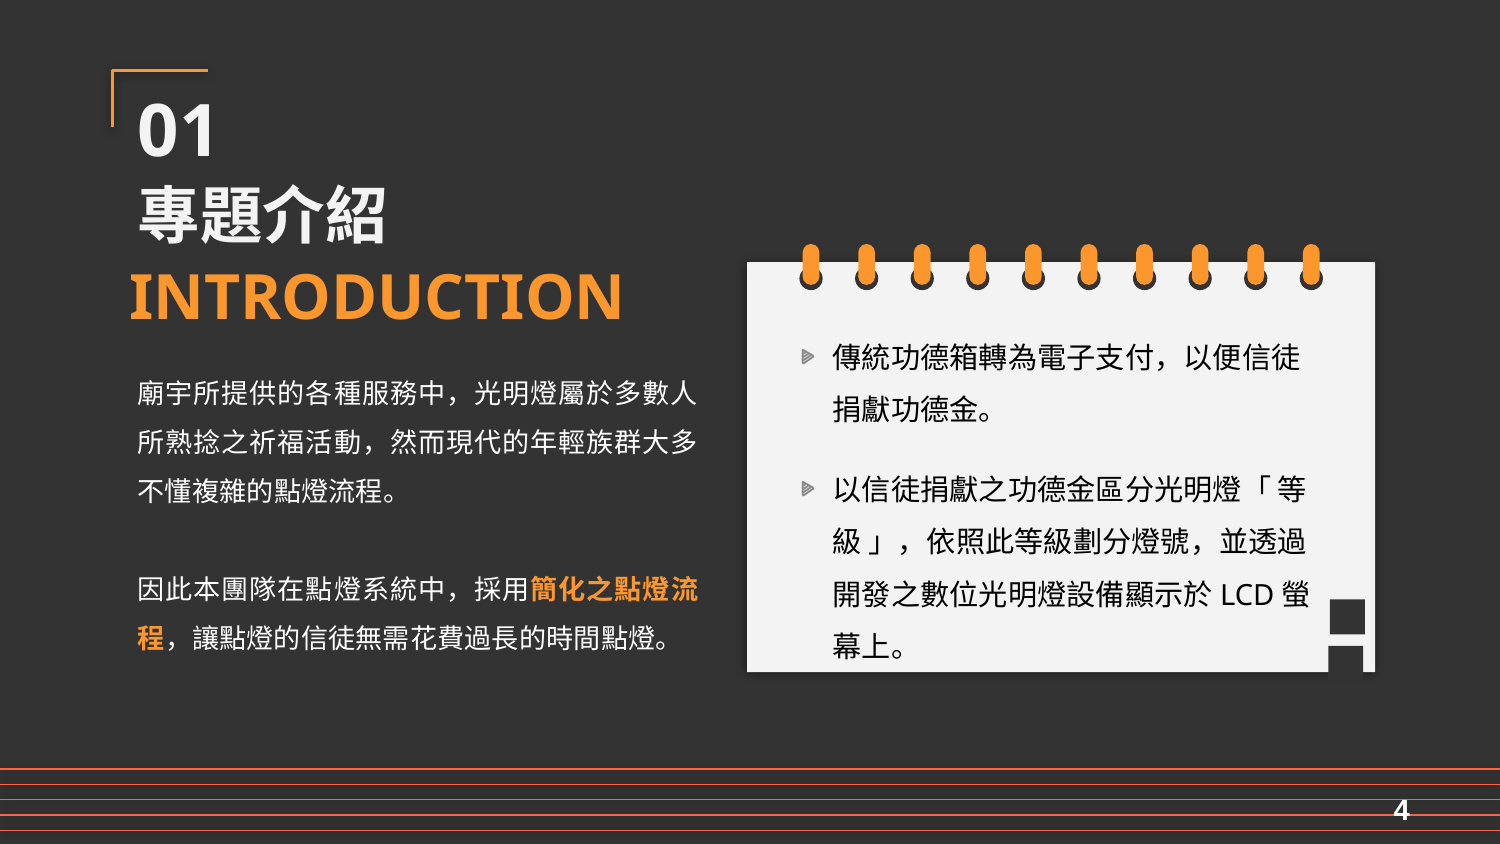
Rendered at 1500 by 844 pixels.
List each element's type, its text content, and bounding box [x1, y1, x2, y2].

text_box [112, 70, 209, 128]
title 專題介紹 [122, 187, 698, 278]
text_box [0, 768, 1500, 831]
list 廟宇所提供的各種服務中，光明燈屬於多數人所熟捻之祈福活動，然而現代的年輕族群大多不懂複雜的點燈流程。 因此本團隊在點燈系統中，採用簡化之點燈流程，讓點燈的信徒無需花費過長的時間點燈。 [122, 344, 714, 675]
text_box 01 [122, 67, 698, 187]
text_box INTRODUCTION [129, 255, 626, 333]
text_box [746, 243, 1376, 682]
